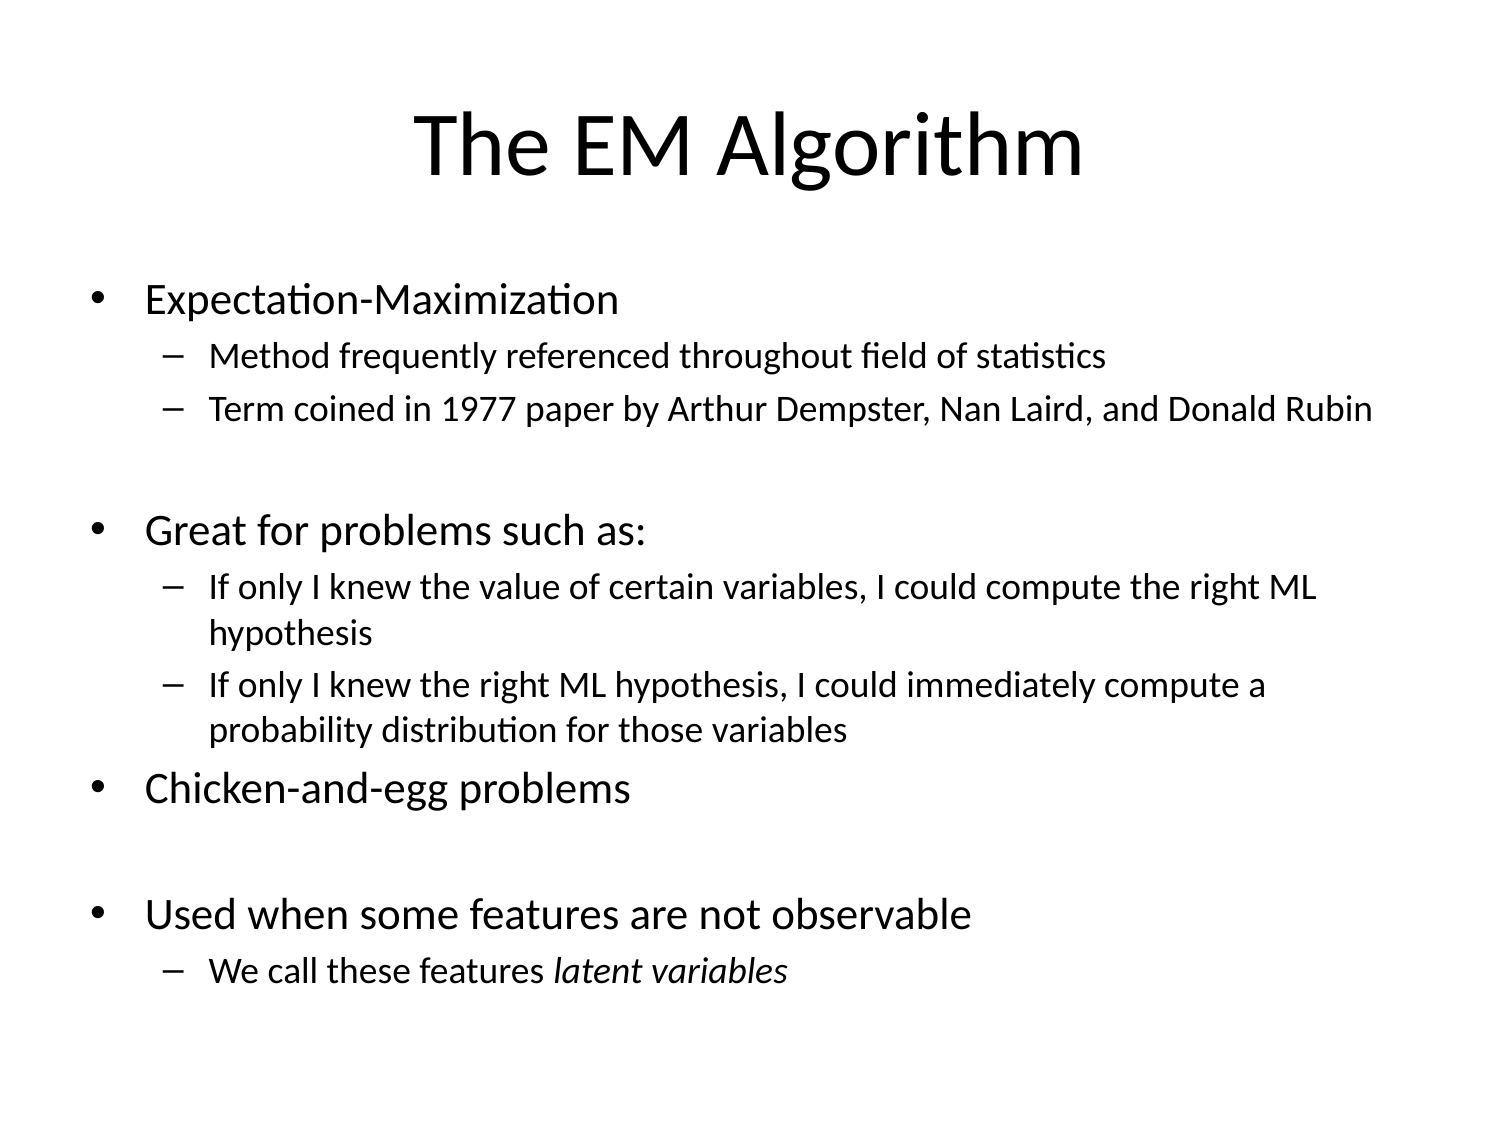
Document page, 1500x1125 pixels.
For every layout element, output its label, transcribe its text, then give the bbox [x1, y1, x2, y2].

title The EM Algorithm [75, 45, 1425, 233]
list Expectation-Maximization Method frequently referenced throughout field of statistics Term coined in 1977 paper by Arthur Dempster, Nan Laird, and Donald Rubin Great for problems such as: If only I knew the value of certain variables, I could compute the right ML hypothesis If only I knew the right ML hypothesis, I could immediately compute a probability distribution for those variables Chicken-and-egg problems Used when some features are not observable We call these features latent variables [75, 262, 1425, 1005]
